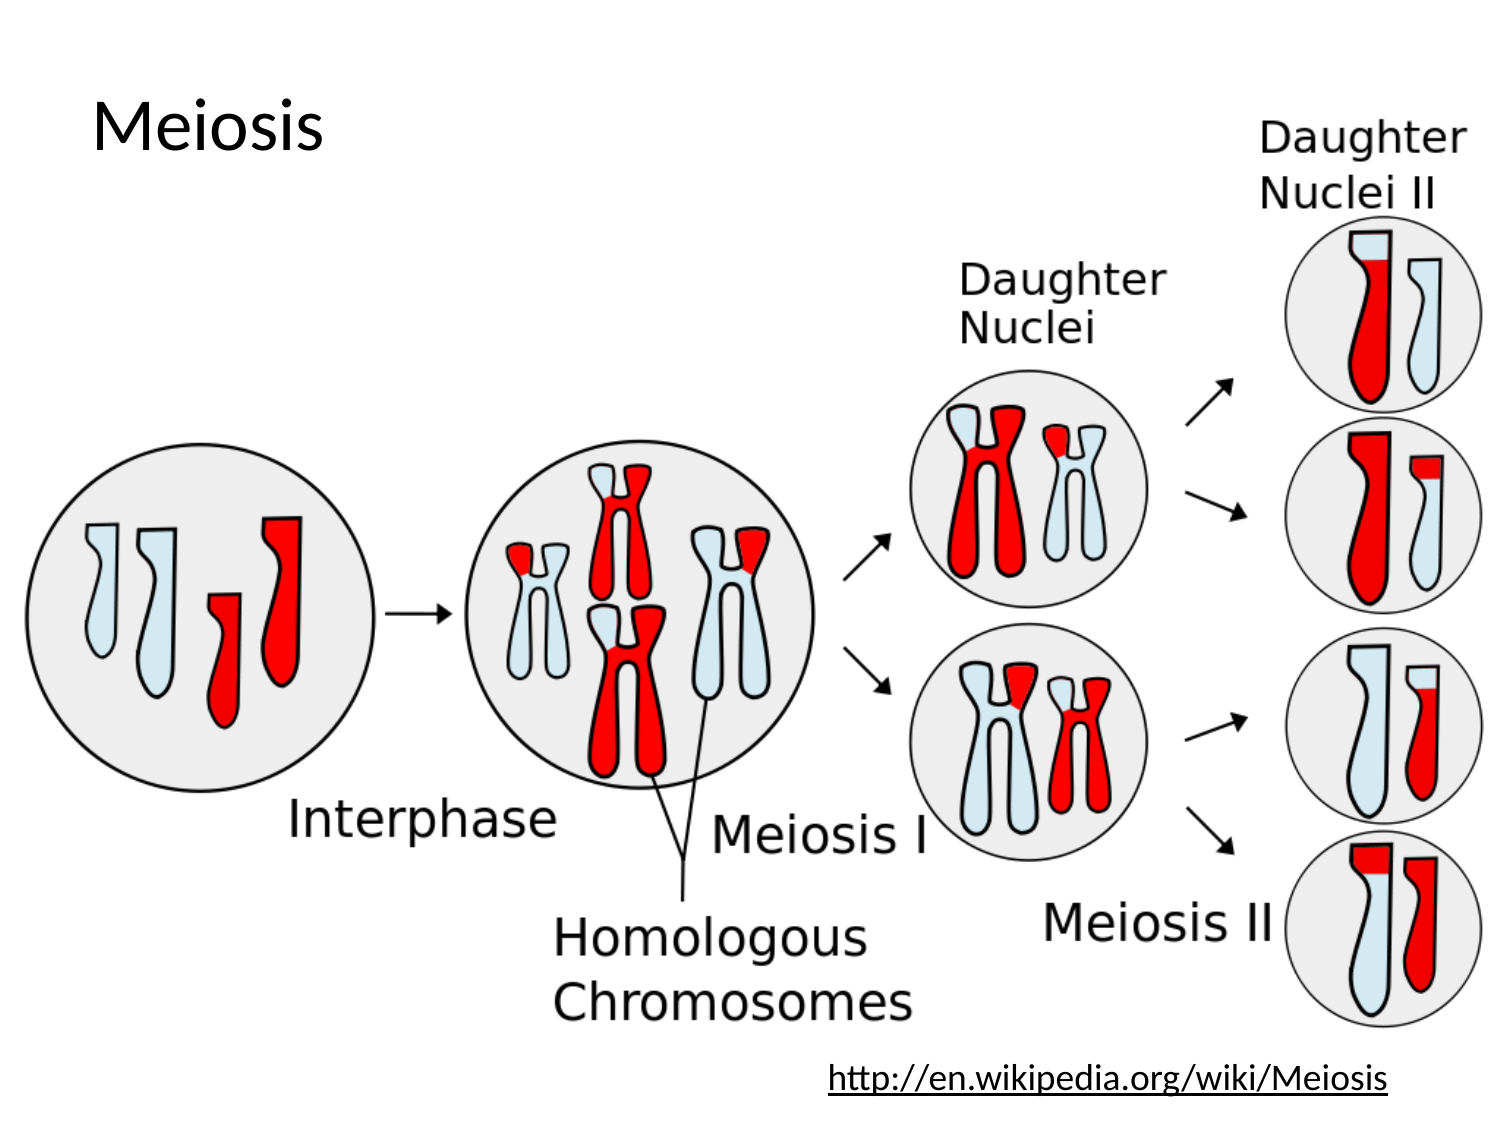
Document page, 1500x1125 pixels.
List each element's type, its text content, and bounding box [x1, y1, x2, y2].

picture [19, 112, 1484, 1032]
text_box Meiosis [76, 68, 340, 111]
text_box http://en.wikipedia.org/wiki/Meiosis [812, 1045, 1404, 1106]
